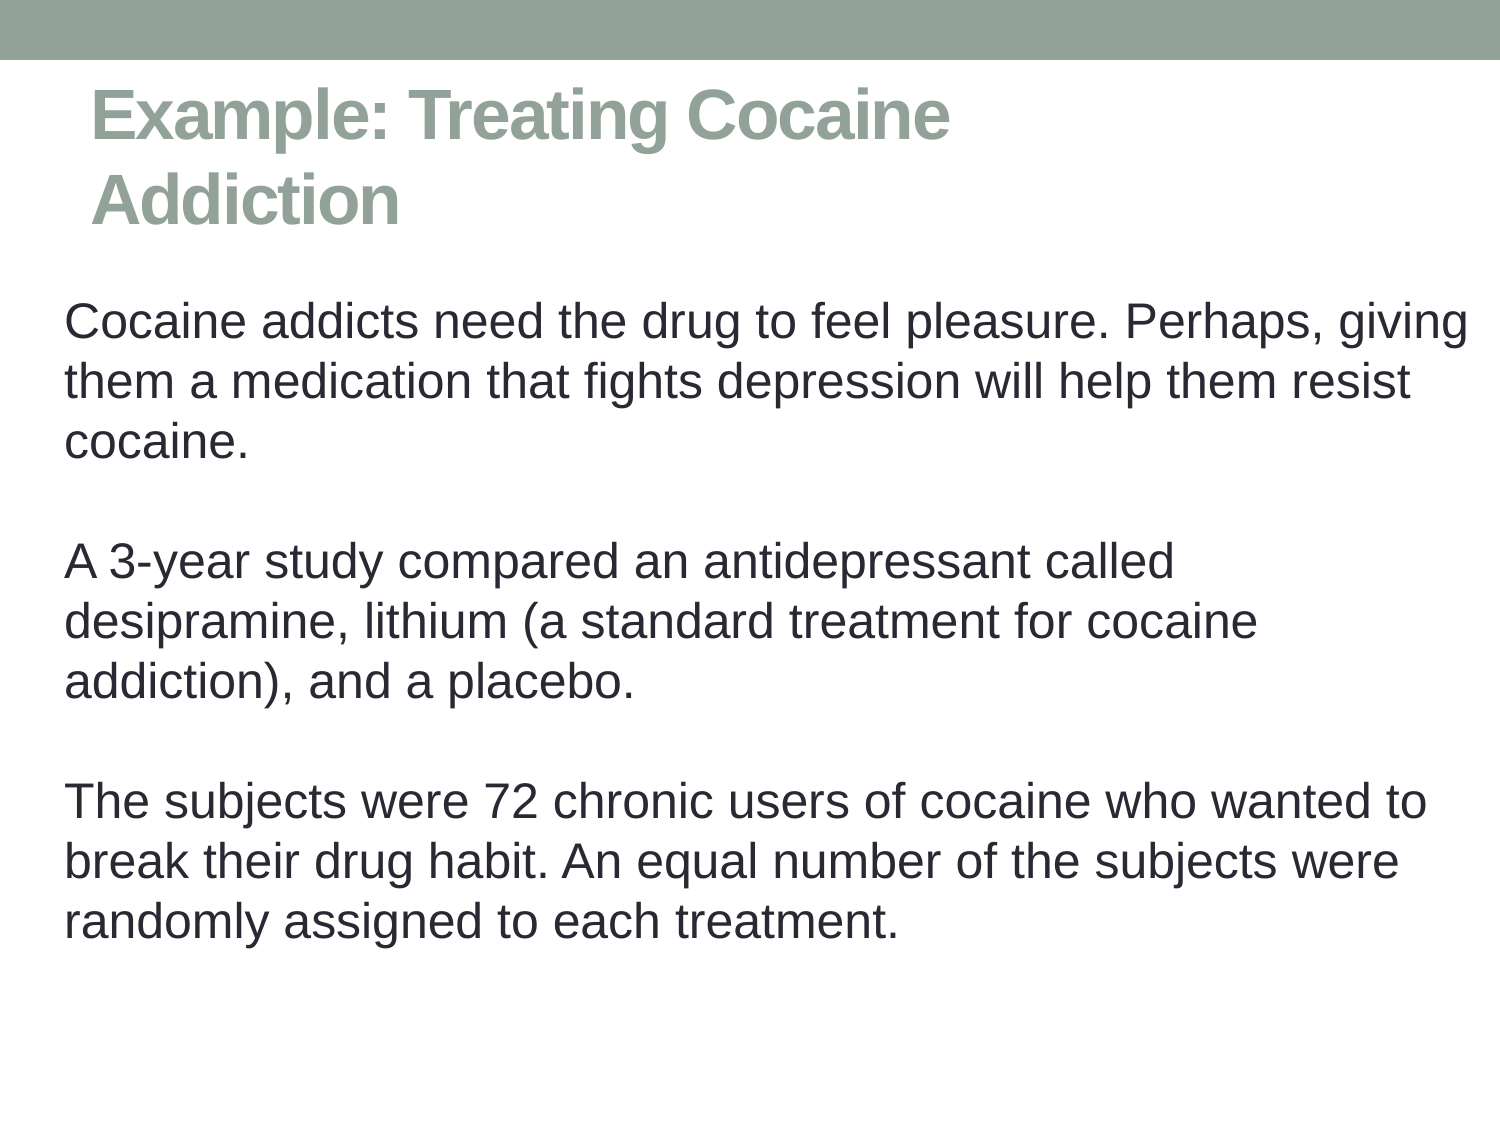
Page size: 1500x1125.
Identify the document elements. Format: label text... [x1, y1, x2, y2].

title Example: Treating Cocaine Addiction [75, 60, 1425, 248]
text_box Cocaine addicts need the drug to feel pleasure. Perhaps, giving them a medication that fights depression will help them resist cocaine. A 3-year study compared an antidepressant called desipramine, lithium (a standard treatment for cocaine addiction), and a placebo. The subjects were 72 chronic users of cocaine who wanted to break their drug habit. An equal number of the subjects were randomly assigned to each treatment. [49, 280, 1487, 956]
